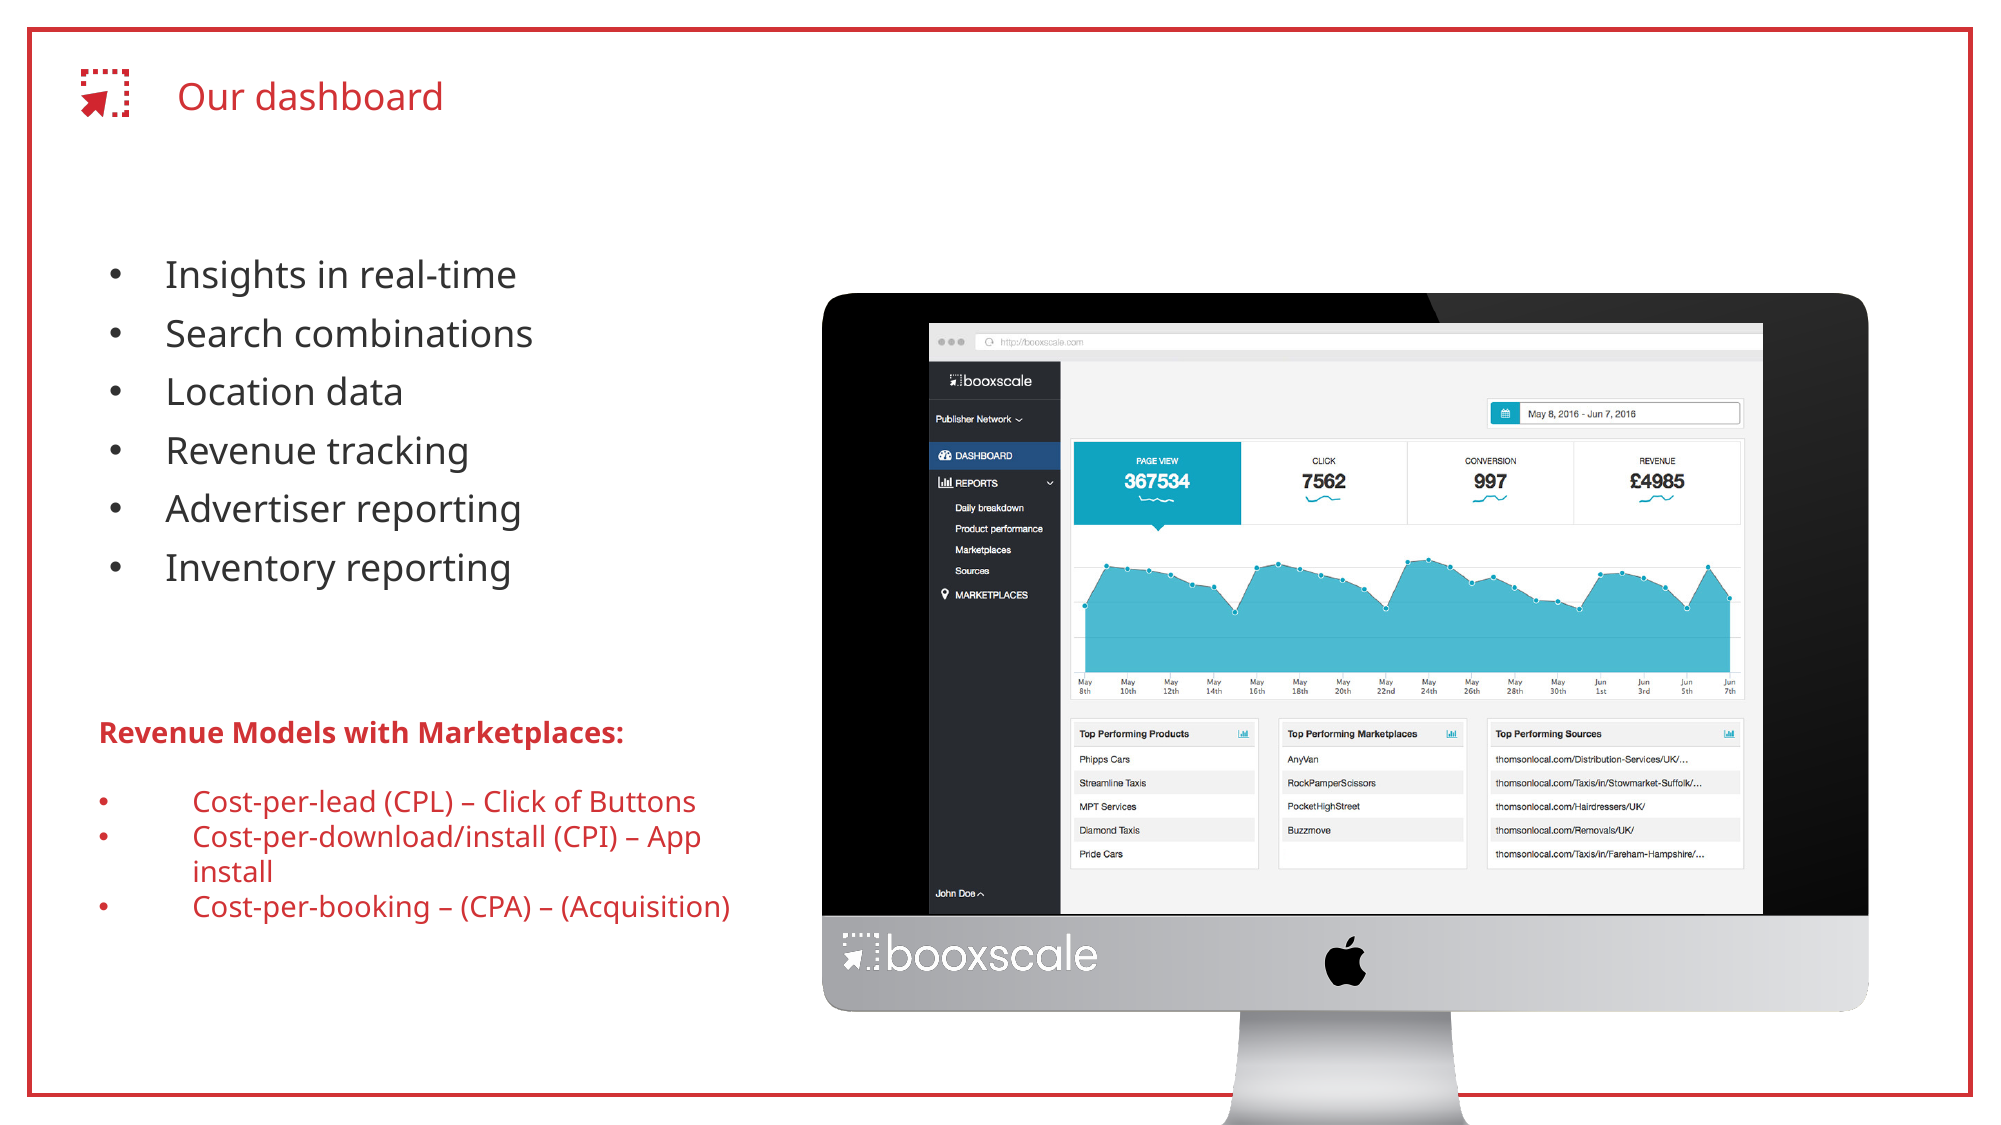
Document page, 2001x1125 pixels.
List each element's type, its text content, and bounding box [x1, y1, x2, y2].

list Insights in real-time Search combinations Location data Revenue tracking Advertiser reporting Inventory reporting [0, 0, 932, 868]
title Our dashboard [29, 29, 1971, 162]
picture [822, 293, 1869, 1125]
text_box Revenue Models with Marketplaces: Cost-per-lead (CPL) – Click of Buttons Cost-per-download/install (CPI) – App install Cost-per-booking – (CPA) – (Acquisition) [83, 706, 790, 966]
